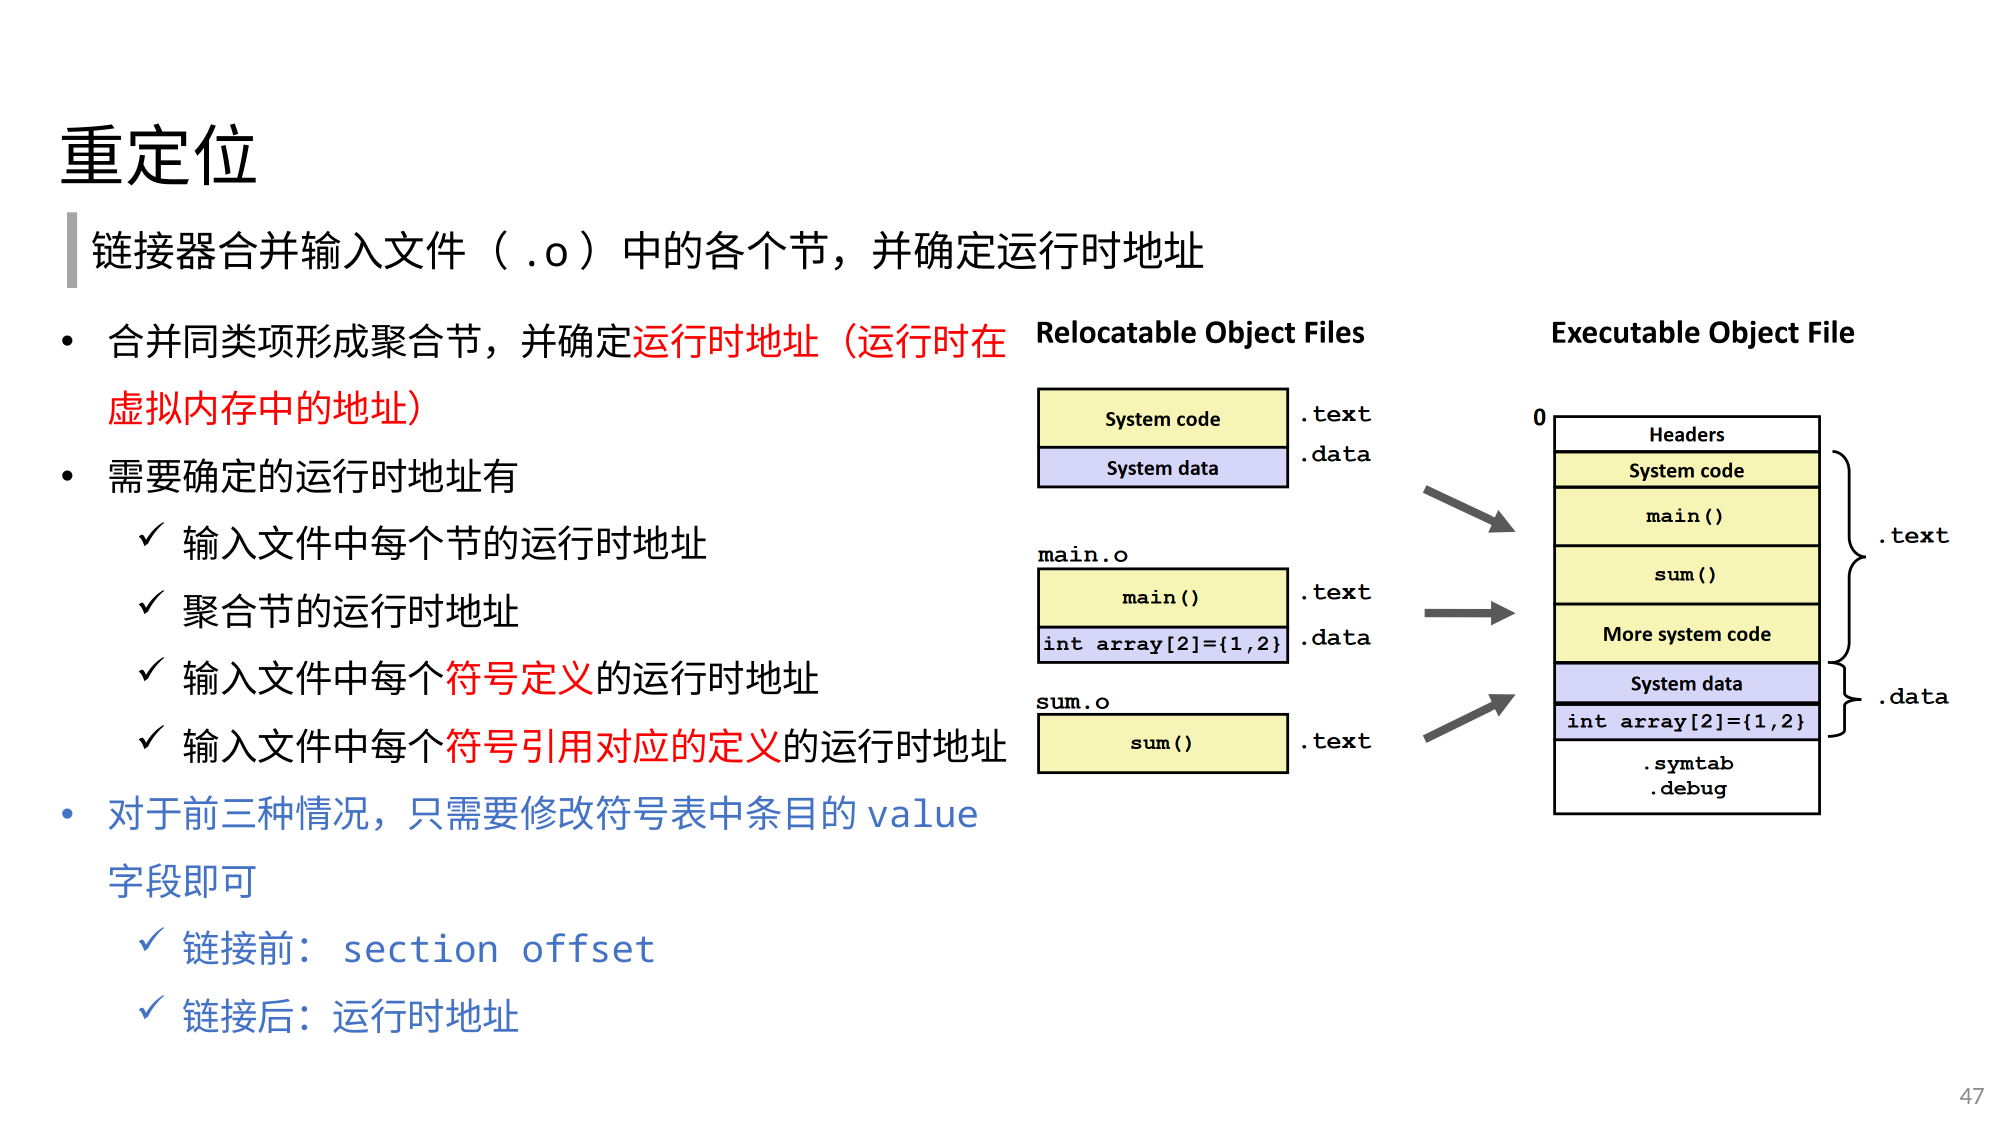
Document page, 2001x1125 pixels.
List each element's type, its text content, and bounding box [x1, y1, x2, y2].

text_box 链接器合并输入文件（.o）中的各个节，并确定运行时地址 [78, 211, 1787, 289]
text_box [66, 211, 78, 288]
text_box 重定位 [43, 106, 1230, 201]
slide_number 47 [1550, 1065, 2000, 1125]
picture [1017, 301, 1967, 823]
text_box 合并同类项形成聚合节，并确定运行时地址（运行时在虚拟内存中的地址） 需要确定的运行时地址有 输入文件中每个节的运行时地址 聚合节的运行时地址 输入文件中每个符号定义的运行时地址 输入文件中每个符号引用对应的定义的运行时地址 对于前三种情况，只需要修改符号表中条目的value字段即可 链接前：section offset 链接后：运行时地址 [46, 288, 1024, 1046]
